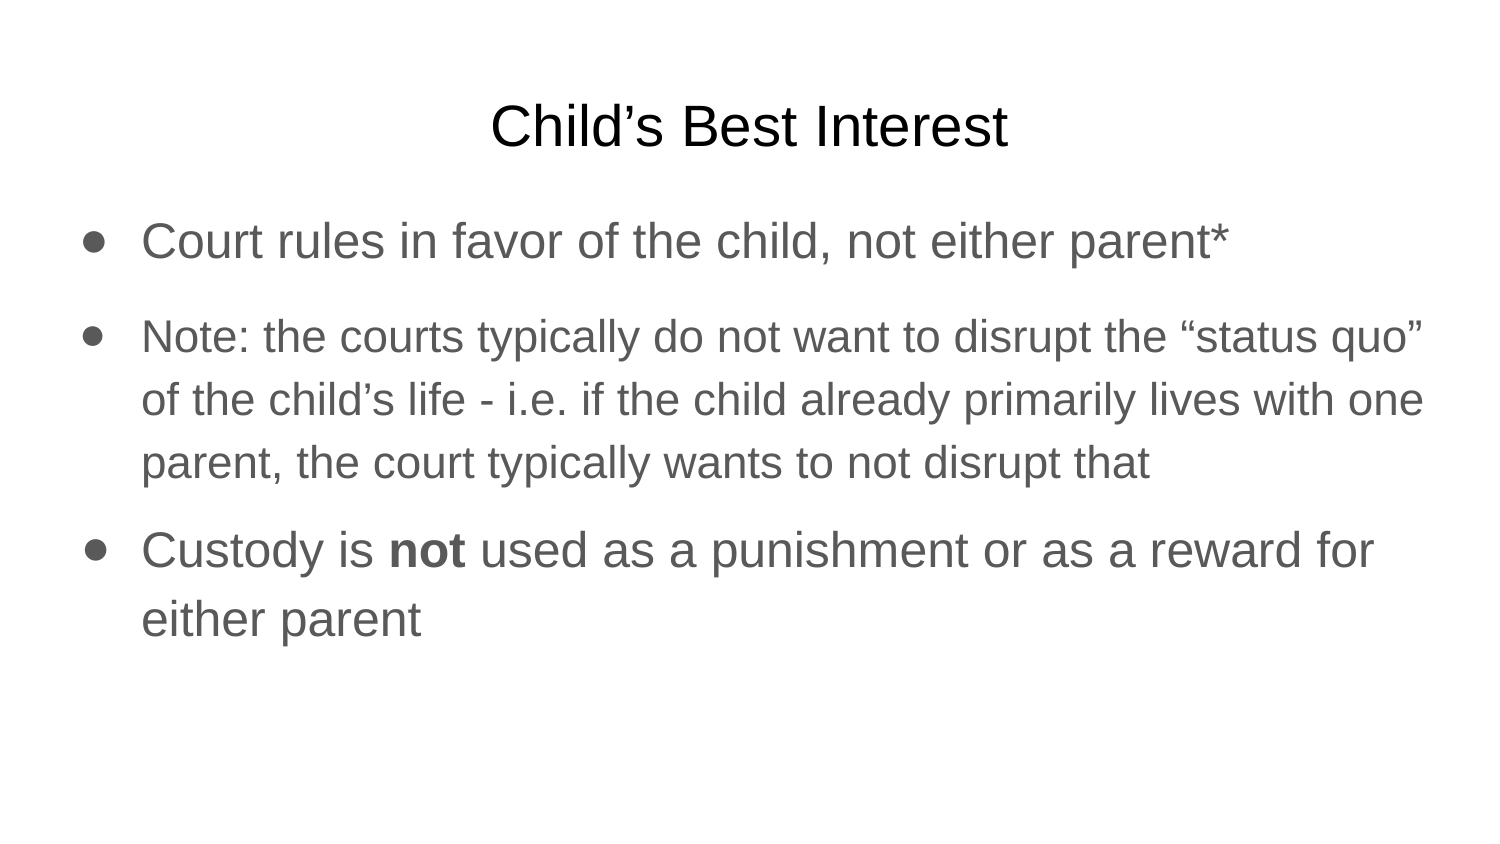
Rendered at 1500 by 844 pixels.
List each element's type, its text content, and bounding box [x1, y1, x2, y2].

list Court rules in favor of the child, not either parent* Note: the courts typically do not want to disrupt the “status quo” of the child’s life - i.e. if the child already primarily lives with one parent, the court typically wants to not disrupt that Custody is not used as a punishment or as a reward for either parent [51, 185, 1449, 746]
title Child’s Best Interest [51, 72, 1449, 167]
